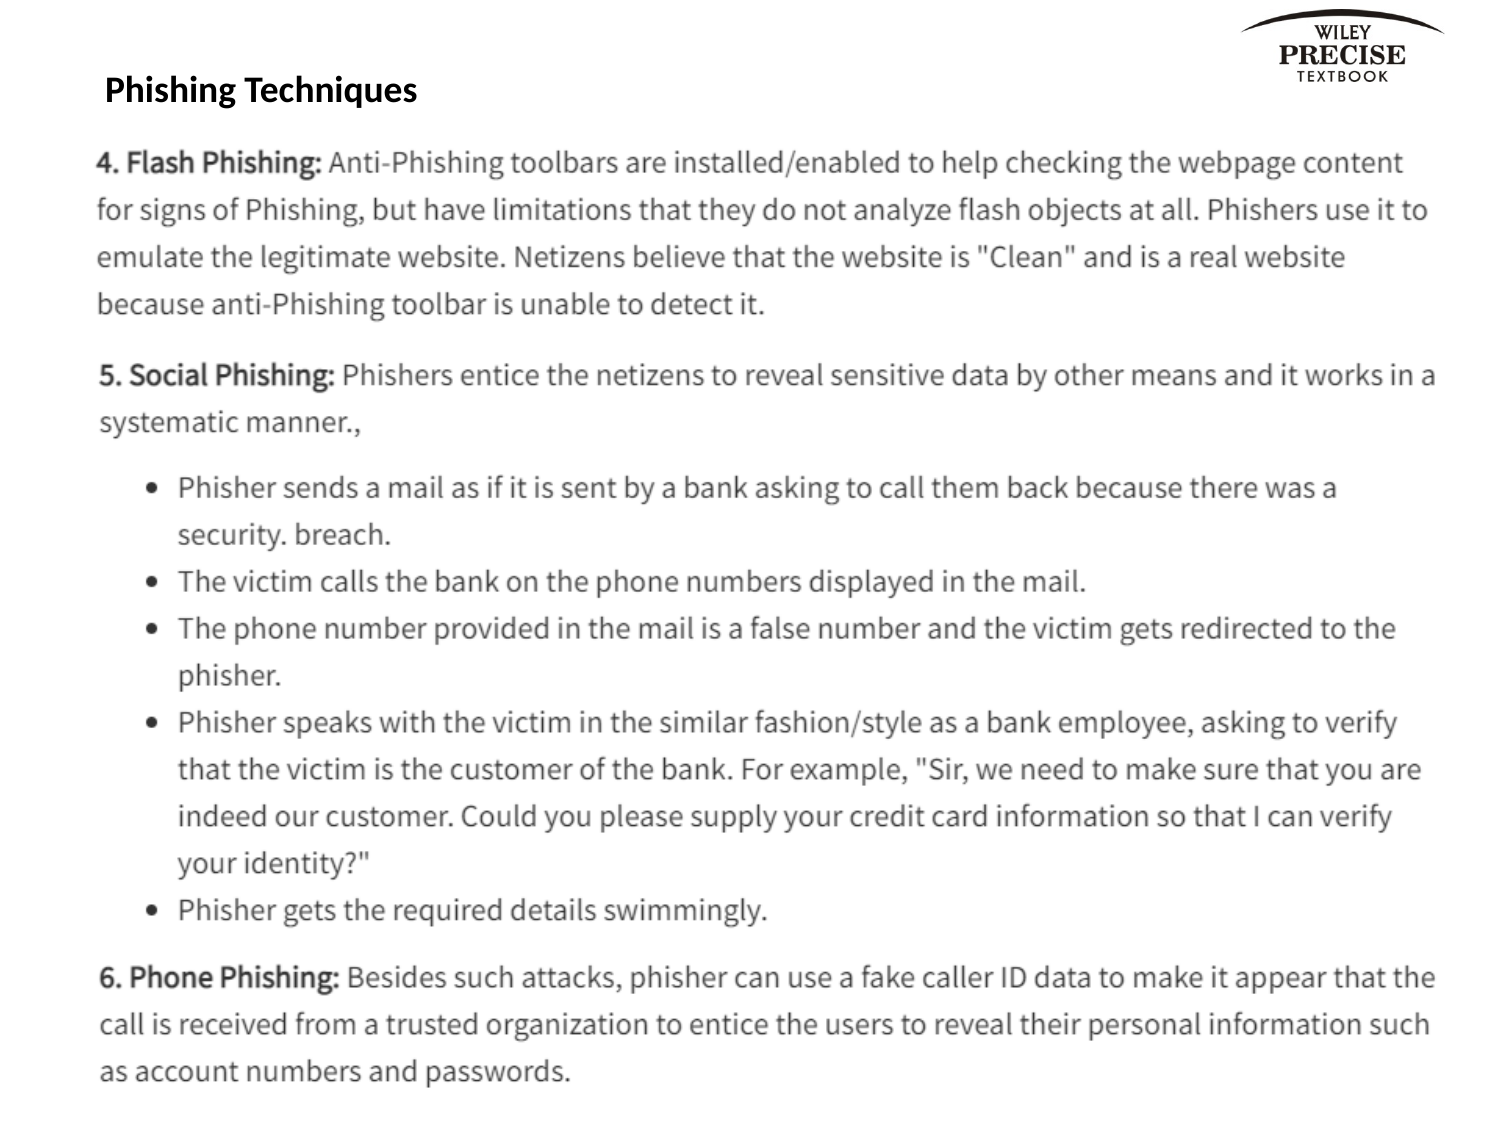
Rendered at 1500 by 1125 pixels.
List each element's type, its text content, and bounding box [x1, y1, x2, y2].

picture [81, 132, 1451, 324]
picture [1240, 8, 1445, 82]
text_box Phishing Techniques [90, 58, 1447, 118]
picture [87, 351, 1474, 1117]
